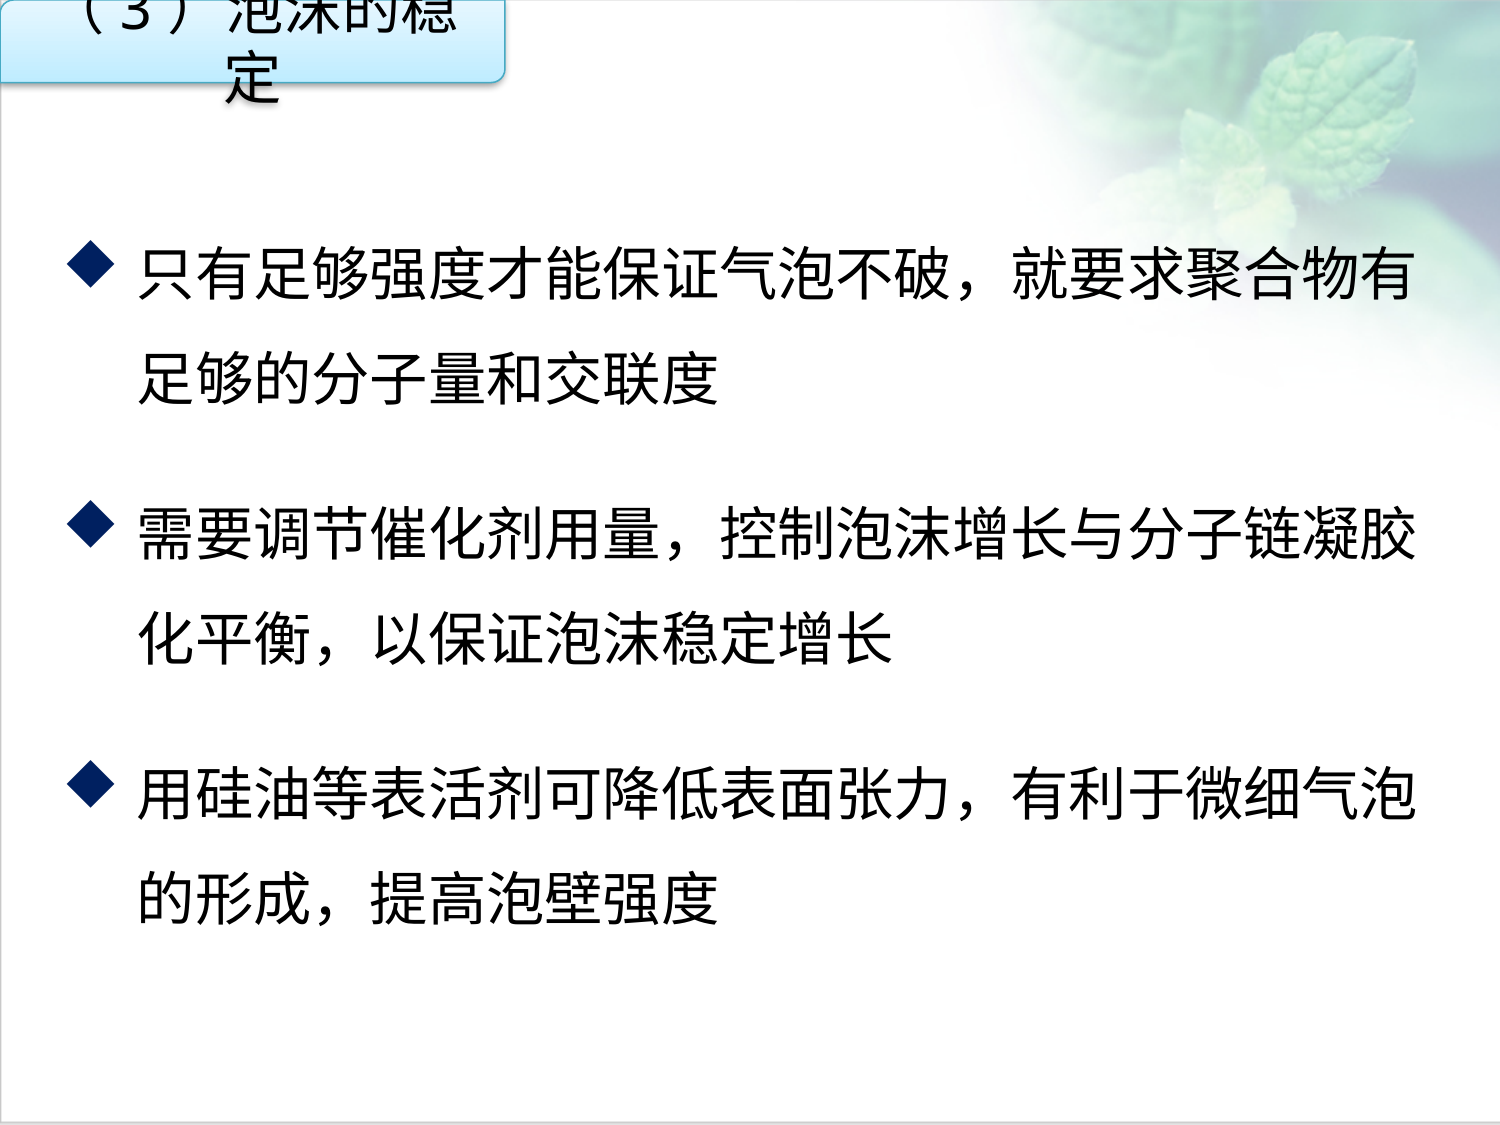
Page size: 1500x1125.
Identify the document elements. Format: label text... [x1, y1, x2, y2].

picture [0, 0, 1500, 1125]
text_box （3）泡沫的稳定 [0, 0, 506, 84]
text_box 只有足够强度才能保证气泡不破，就要求聚合物有足够的分子量和交联度 需要调节催化剂用量，控制泡沫增长与分子链凝胶化平衡，以保证泡沫稳定增长 用硅油等表活剂可降低表面张力，有利于微细气泡的形成，提高泡壁强度 [47, 194, 1453, 939]
